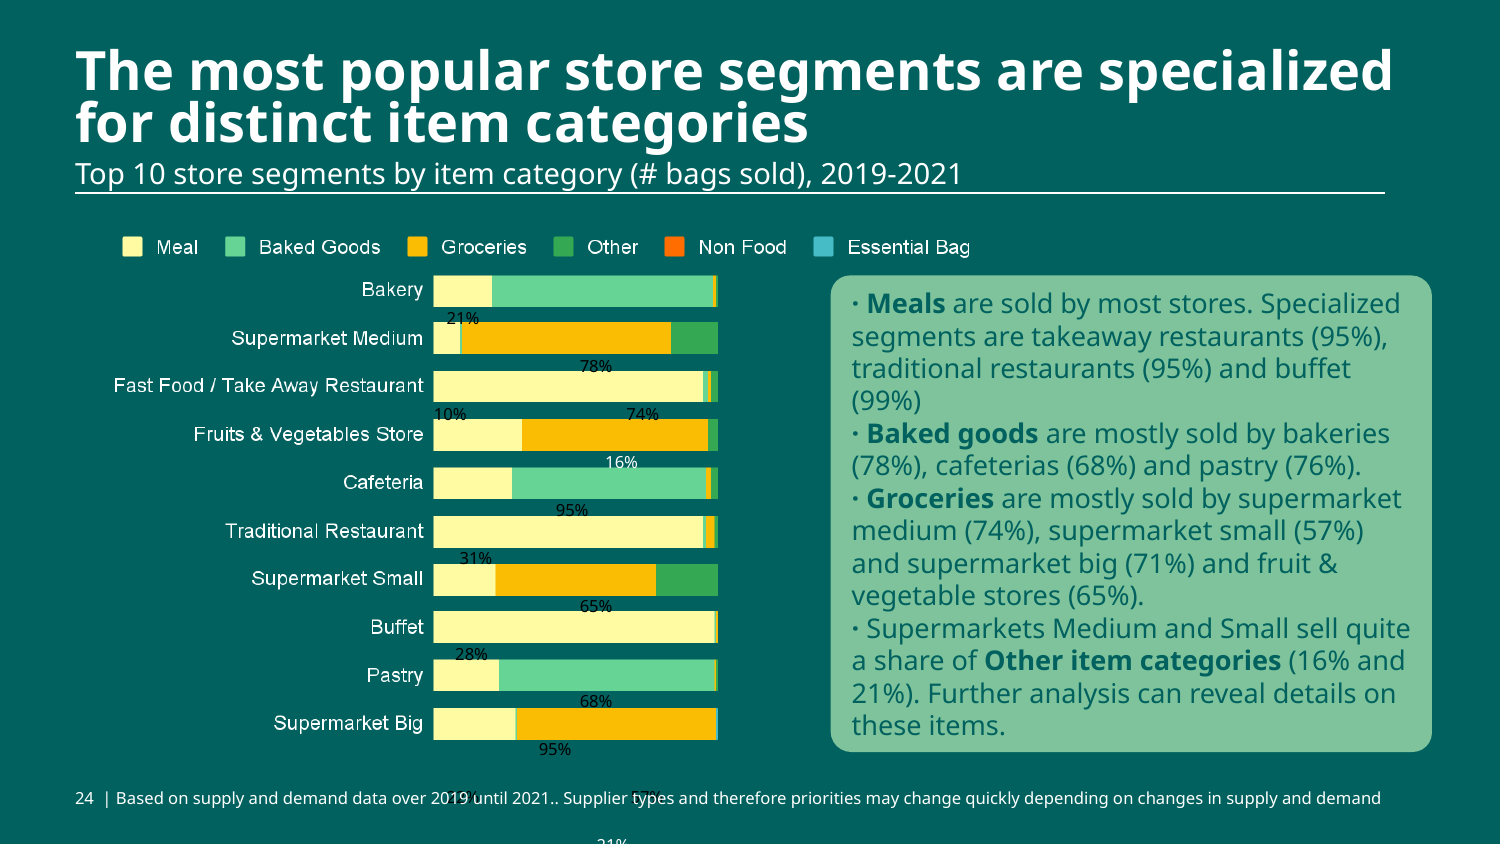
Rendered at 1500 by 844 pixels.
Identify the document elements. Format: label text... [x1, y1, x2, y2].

slide_number ‹#› | Based on supply and demand data over 2019 until 2021.. Supplier types and therefore priorities may change quickly depending on changes in supply and demand [75, 777, 1432, 842]
text_box Top 10 store segments by item category (# bags sold), 2019-2021 [74, 156, 1425, 191]
text_box The most popular store segments are specialized for distinct item categories [74, 49, 1425, 156]
text_box · Meals are sold by most stores. Specialized segments are takeaway restaurants (95%), traditional restaurants (95%) and buffet (99%) · Baked goods are mostly sold by bakeries (78%), cafeterias (68%) and pastry (76%). · Groceries are mostly sold by supermarket medium (74%), supermarket small (57%) and supermarket big (71%) and fruit & vegetable stores (65%). · Supermarkets Medium and Small sell quite a share of Other item categories (16% and 21%). Further analysis can reveal details on these items. [1039, 275, 1432, 753]
picture [56, 219, 1035, 772]
